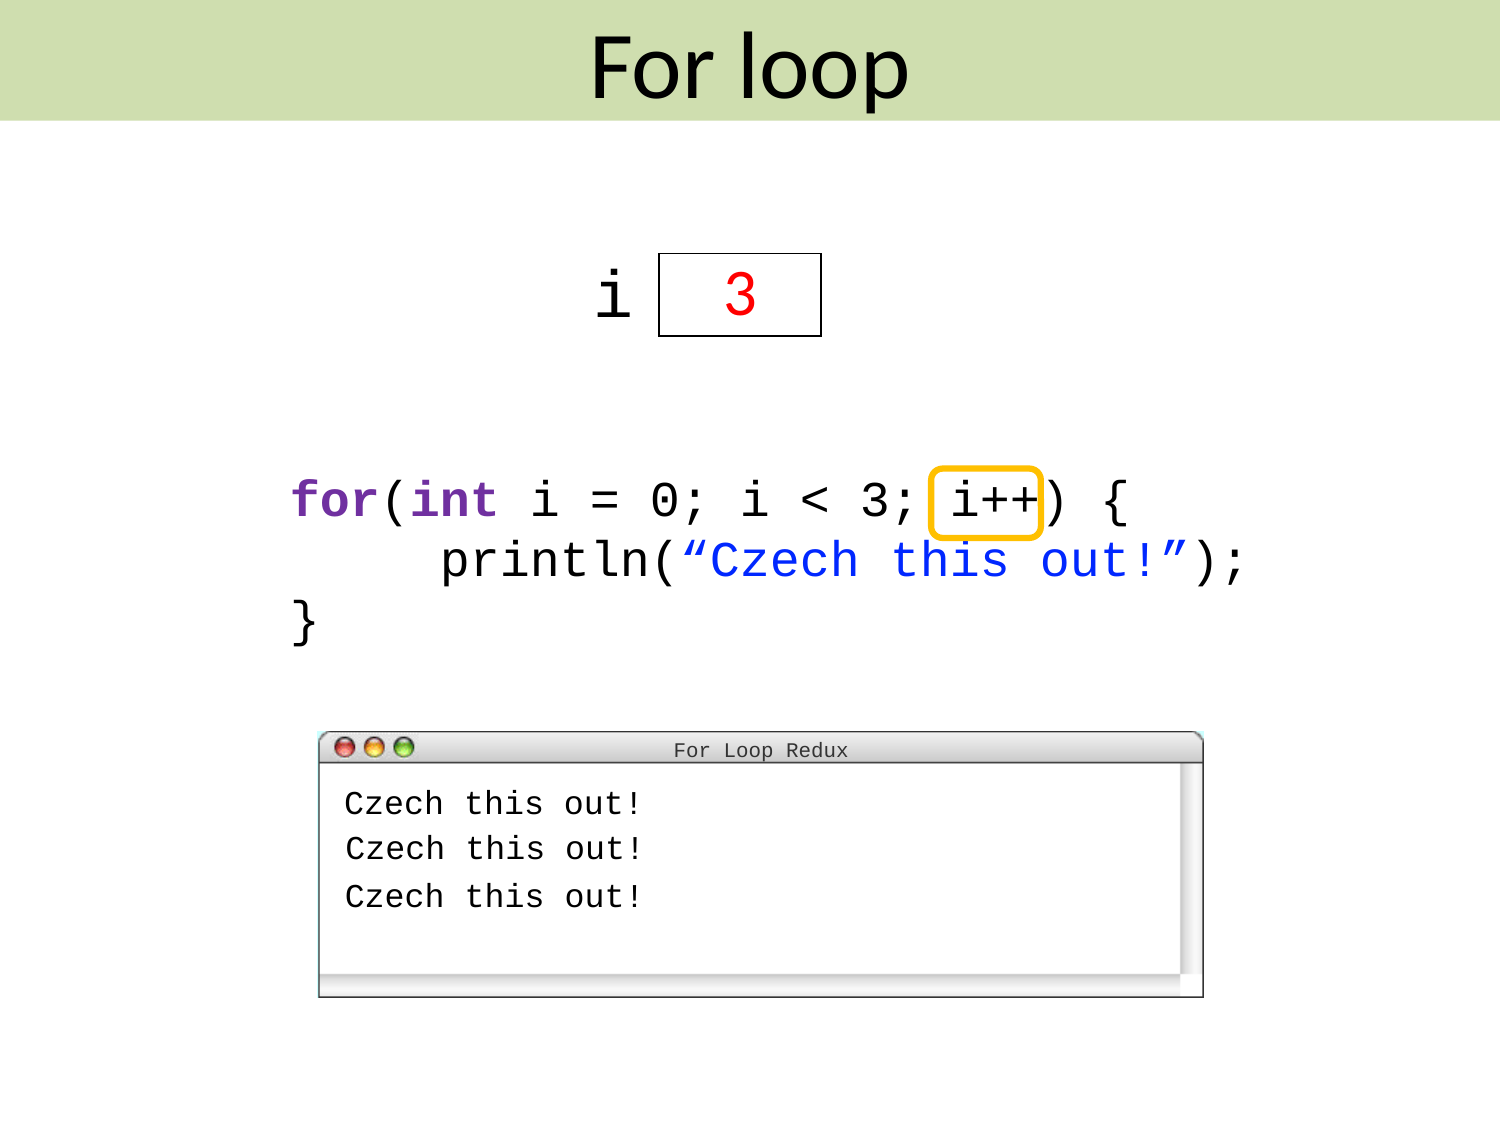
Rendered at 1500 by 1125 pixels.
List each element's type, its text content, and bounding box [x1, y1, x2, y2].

text_box for(int i = 0; i < 3; i++) { println(“Czech this out!”); } [125, 398, 1265, 714]
text_box [930, 468, 1042, 539]
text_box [317, 728, 1204, 998]
text_box 3 [658, 253, 822, 337]
text_box For loop [0, 0, 1500, 121]
text_box i [578, 243, 649, 338]
